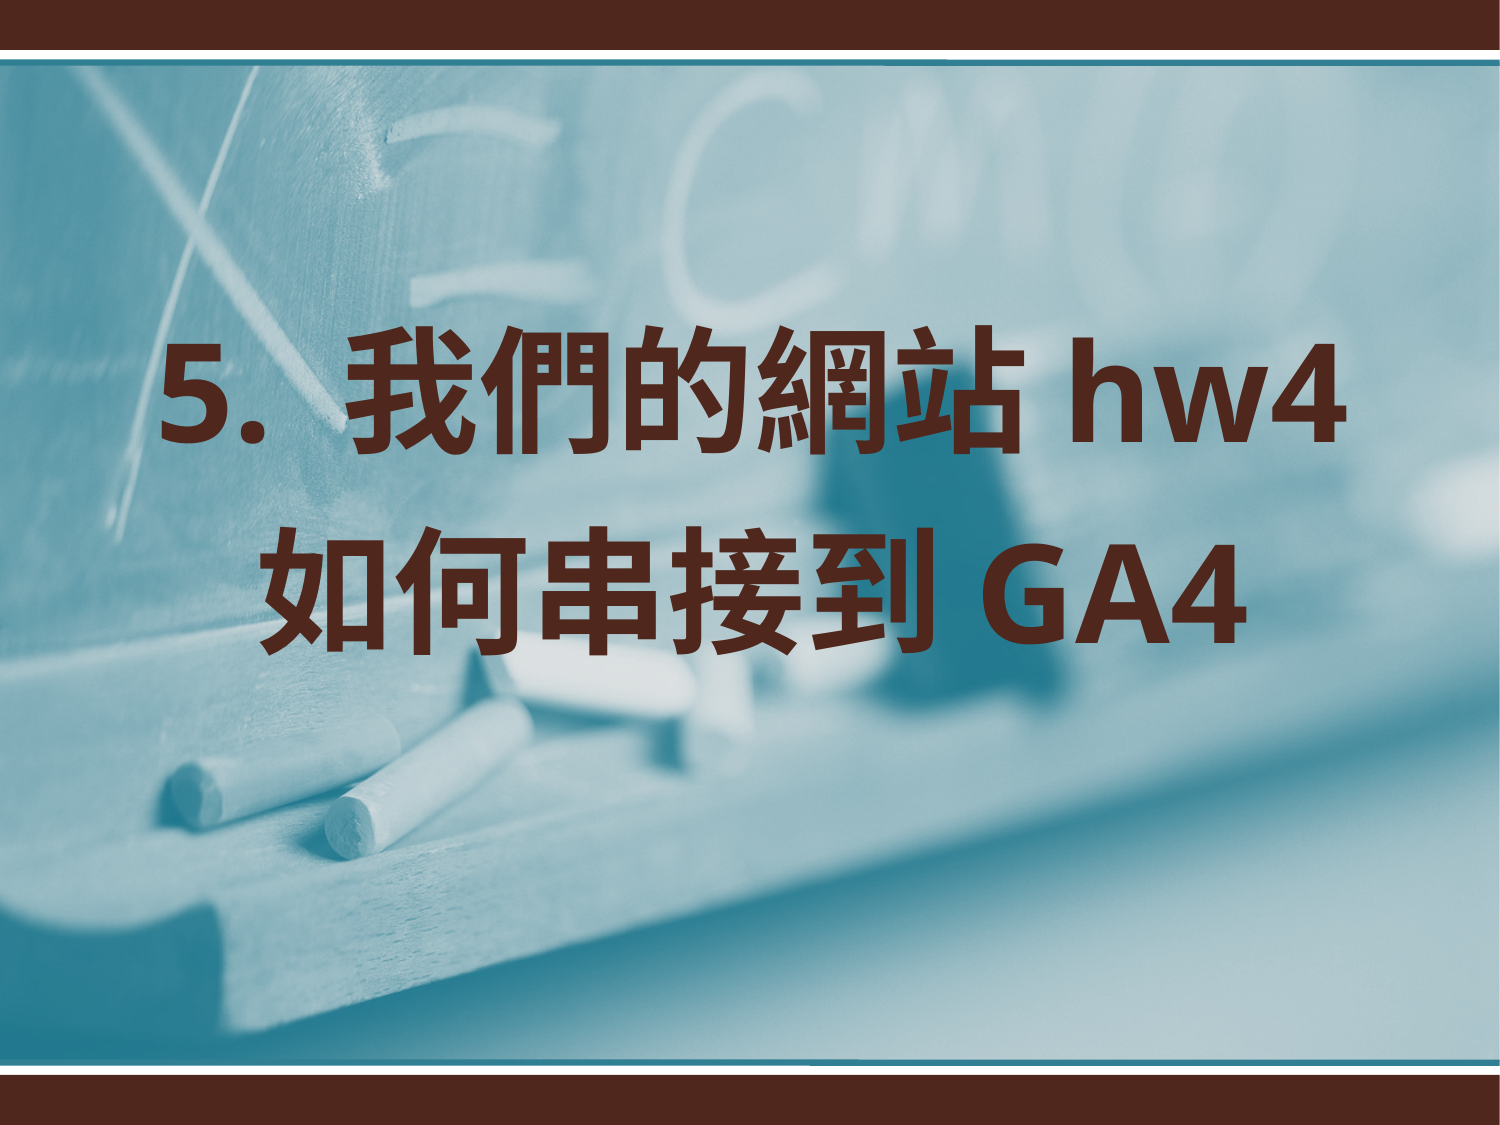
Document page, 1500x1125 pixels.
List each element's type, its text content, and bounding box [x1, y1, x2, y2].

subtitle 5. 我們的網站hw4 如何串接到GA4 [55, 239, 1449, 679]
